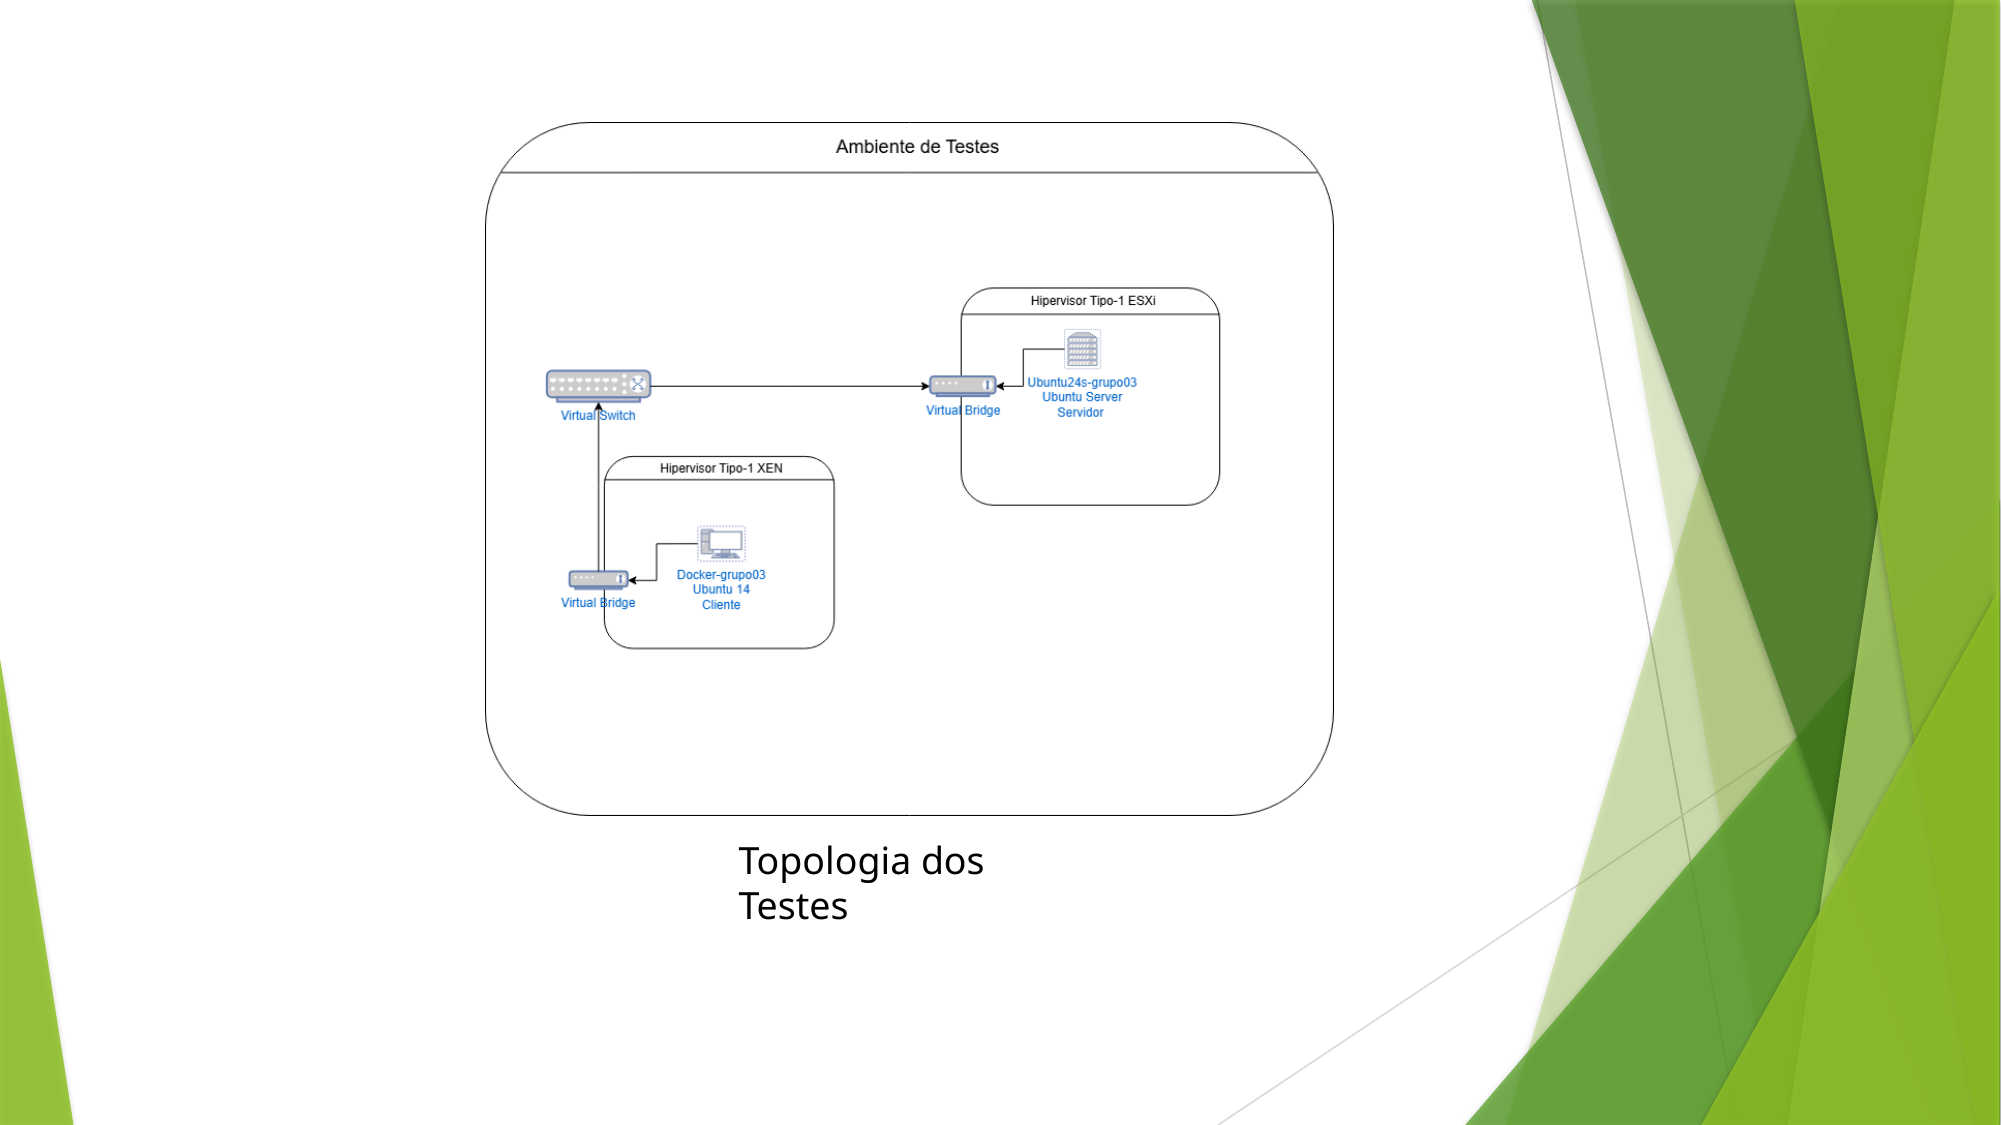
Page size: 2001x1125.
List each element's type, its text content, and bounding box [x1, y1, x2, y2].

picture [484, 121, 1334, 816]
text_box Topologia dos Testes [723, 829, 1095, 934]
